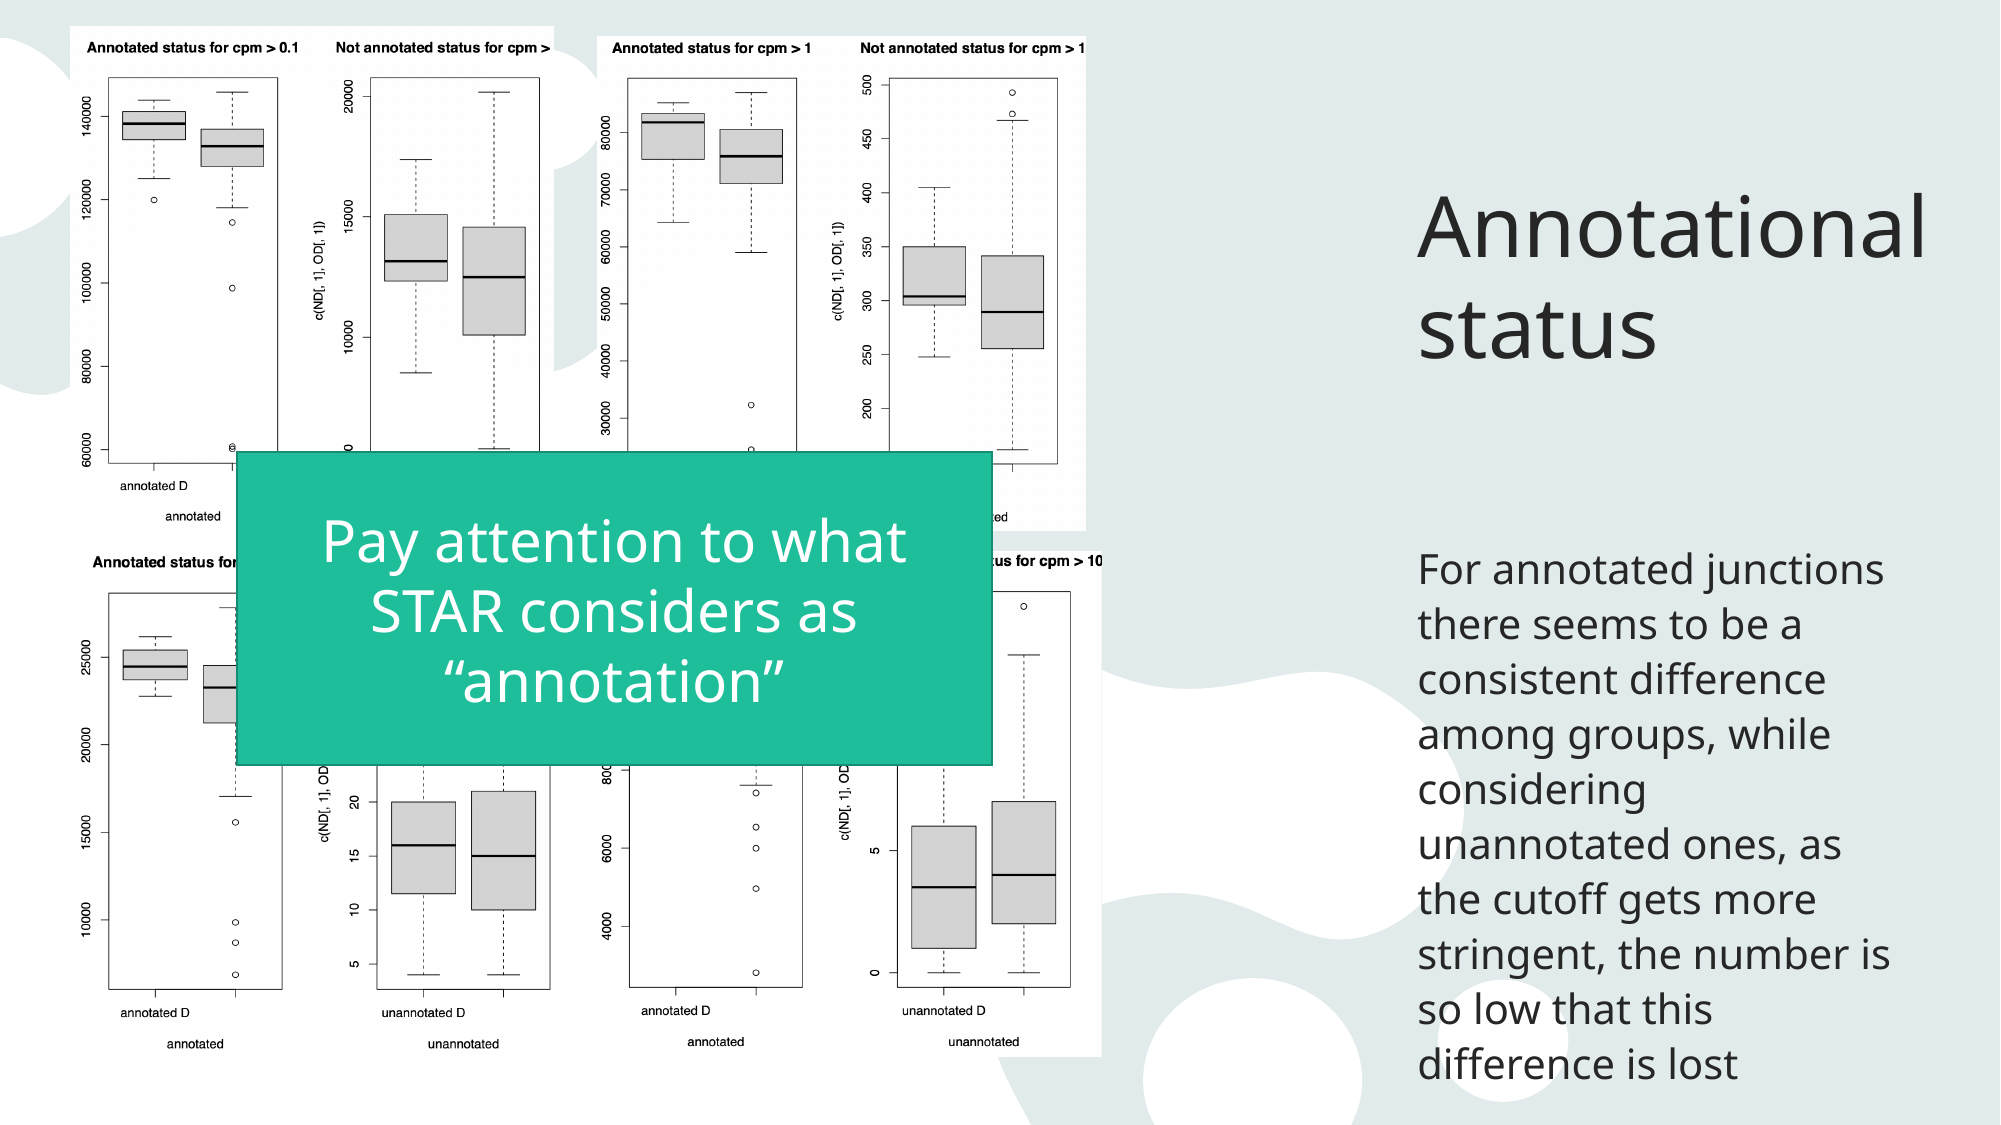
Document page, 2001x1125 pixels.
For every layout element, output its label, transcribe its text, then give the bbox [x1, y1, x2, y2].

picture [70, 551, 582, 1057]
list For annotated junctions there seems to be a consistent difference among groups, while considering unannotated ones, as the cutoff gets more stringent, the number is so low that this difference is lost [1402, 530, 1918, 1125]
picture [597, 551, 1102, 1057]
picture [70, 26, 554, 531]
title Annotational status [1402, 165, 2000, 383]
text_box Pay attention to what STAR considers as “annotation” [236, 451, 993, 766]
picture [597, 36, 1086, 531]
